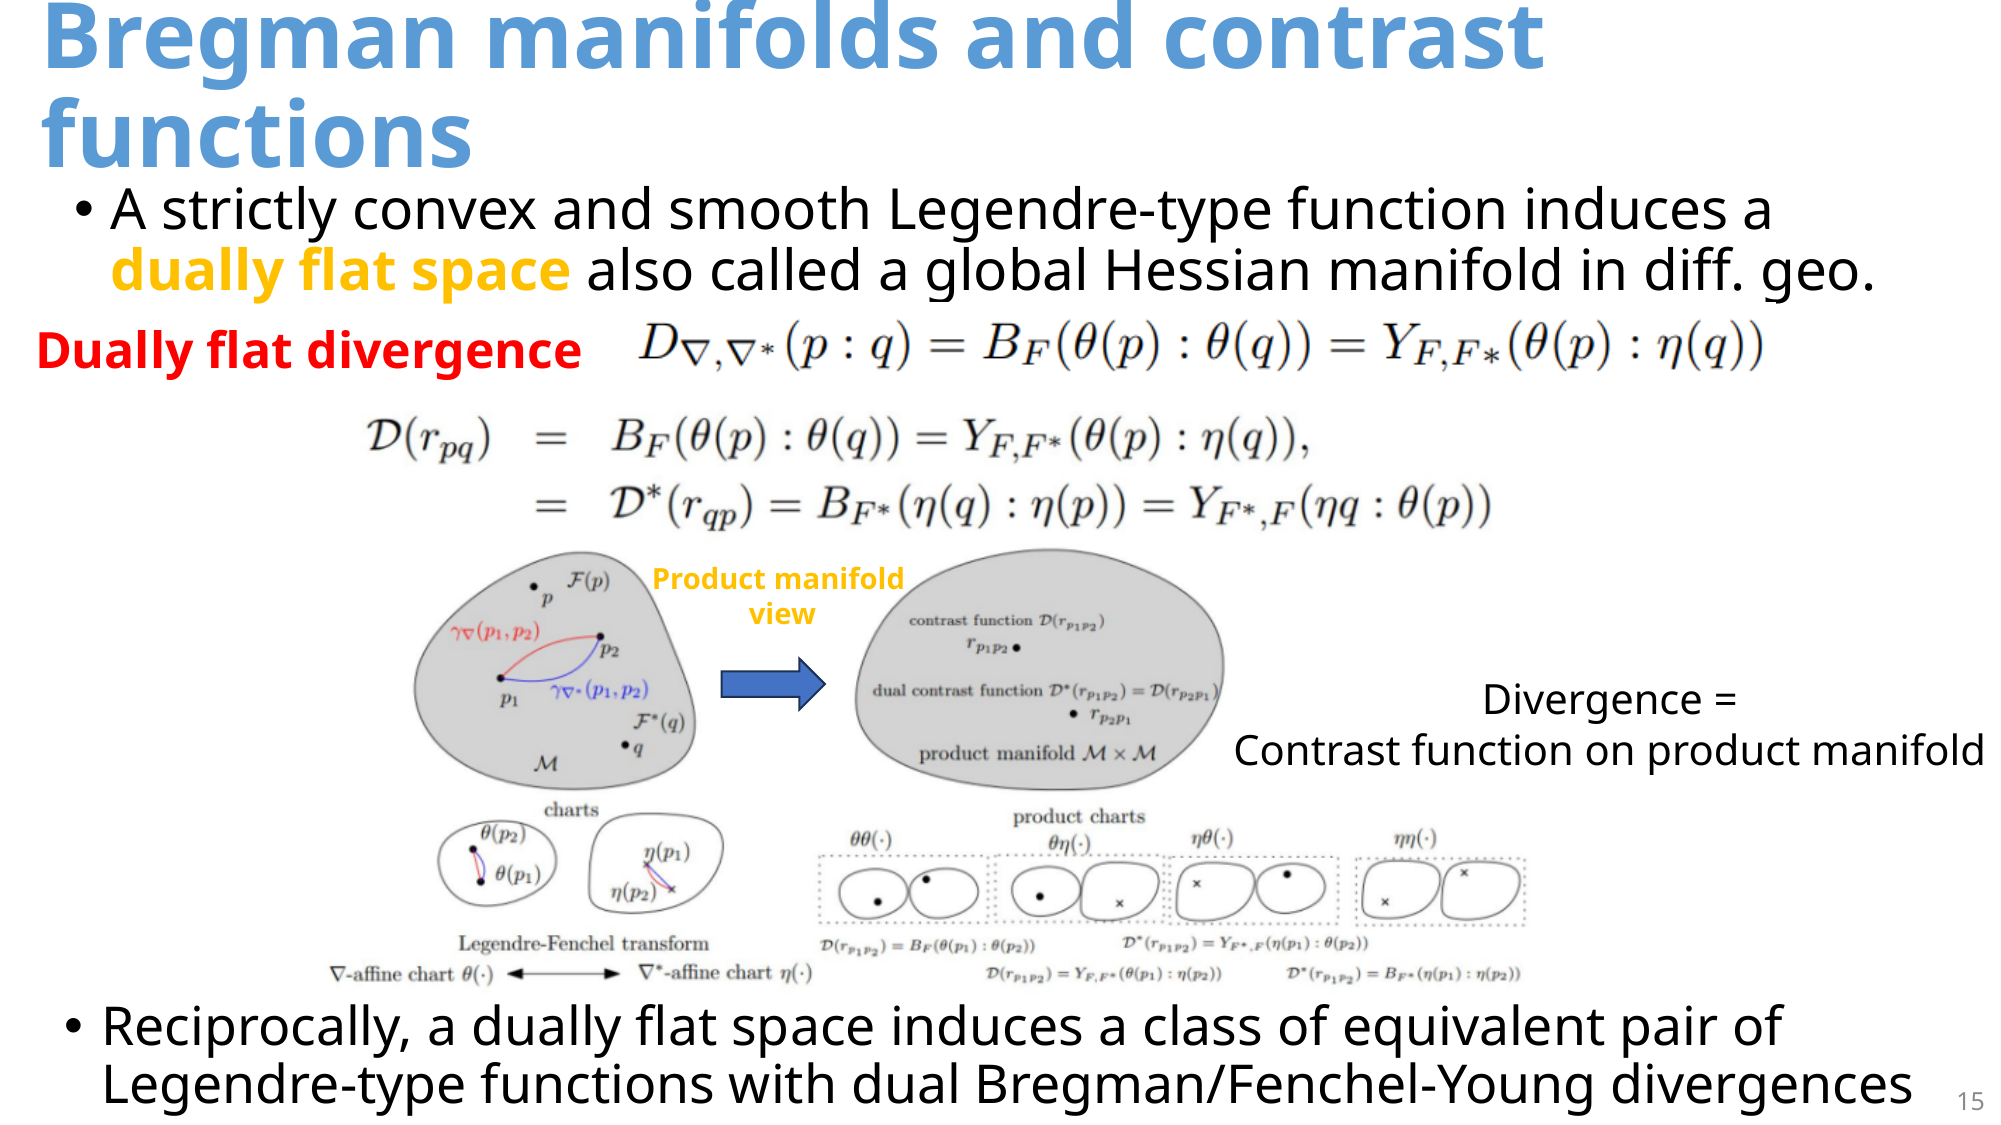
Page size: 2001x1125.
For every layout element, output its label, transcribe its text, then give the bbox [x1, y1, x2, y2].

list A strictly convex and smooth Legendre-type function induces a dually flat space also called a global Hessian manifold in diff. geo. [59, 173, 1962, 312]
slide_number 15 [1848, 1072, 2000, 1125]
text_box Reciprocally, a dually flat space induces a class of equivalent pair of Legendre-type functions with dual Bregman/Fenchel-Young divergences [49, 992, 1951, 1125]
title Bregman manifolds and contrast functions [25, 0, 1995, 198]
picture [308, 410, 1553, 997]
text_box Dually flat divergence [20, 311, 598, 386]
picture [625, 302, 1776, 401]
text_box Divergence = Contrast function on product manifold [1553, 665, 2000, 781]
